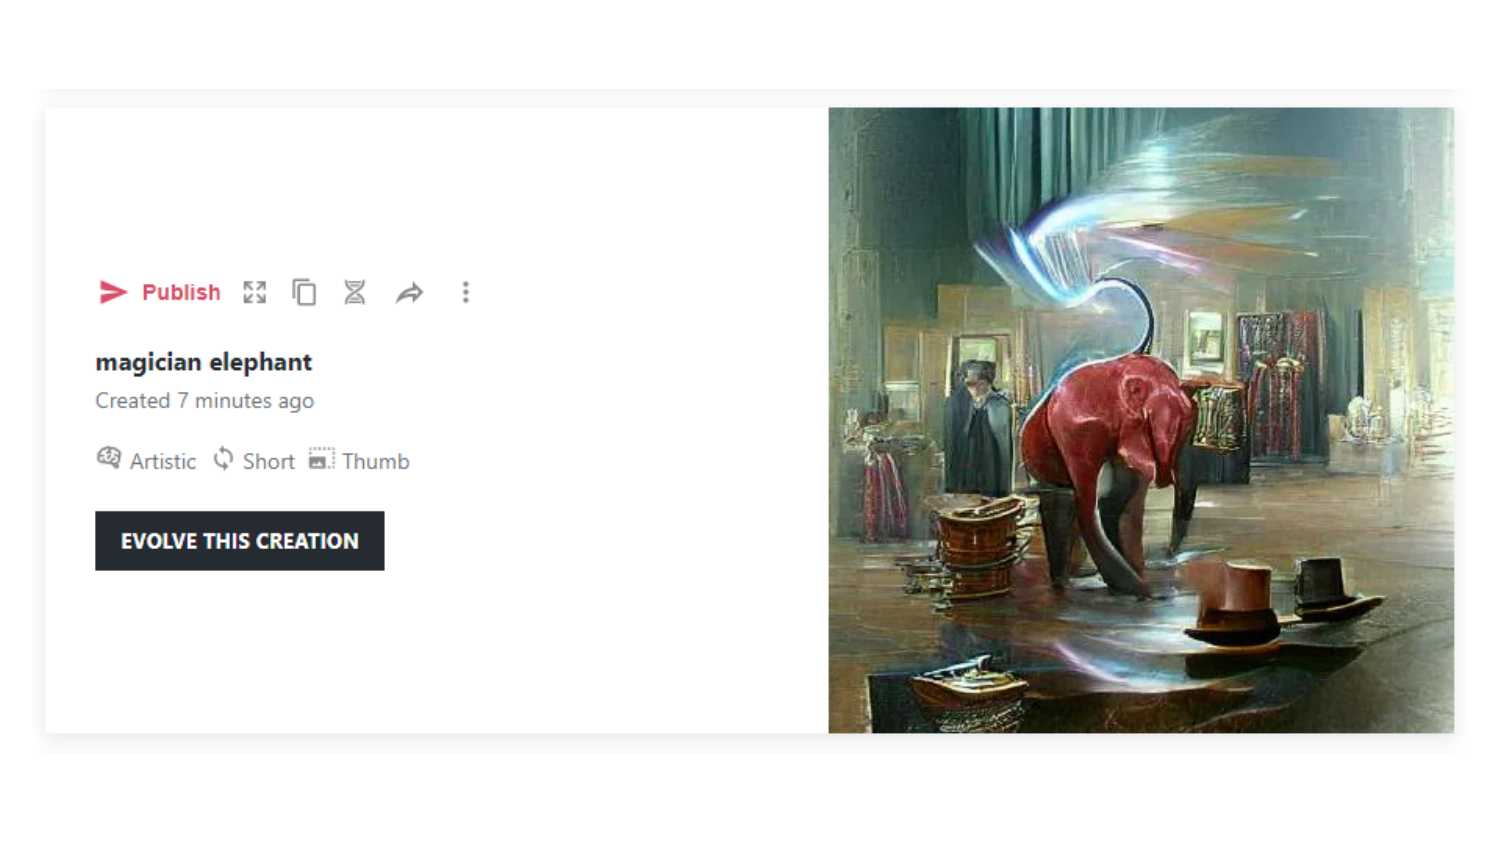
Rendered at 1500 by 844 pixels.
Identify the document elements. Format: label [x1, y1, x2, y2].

picture [33, 89, 1467, 755]
